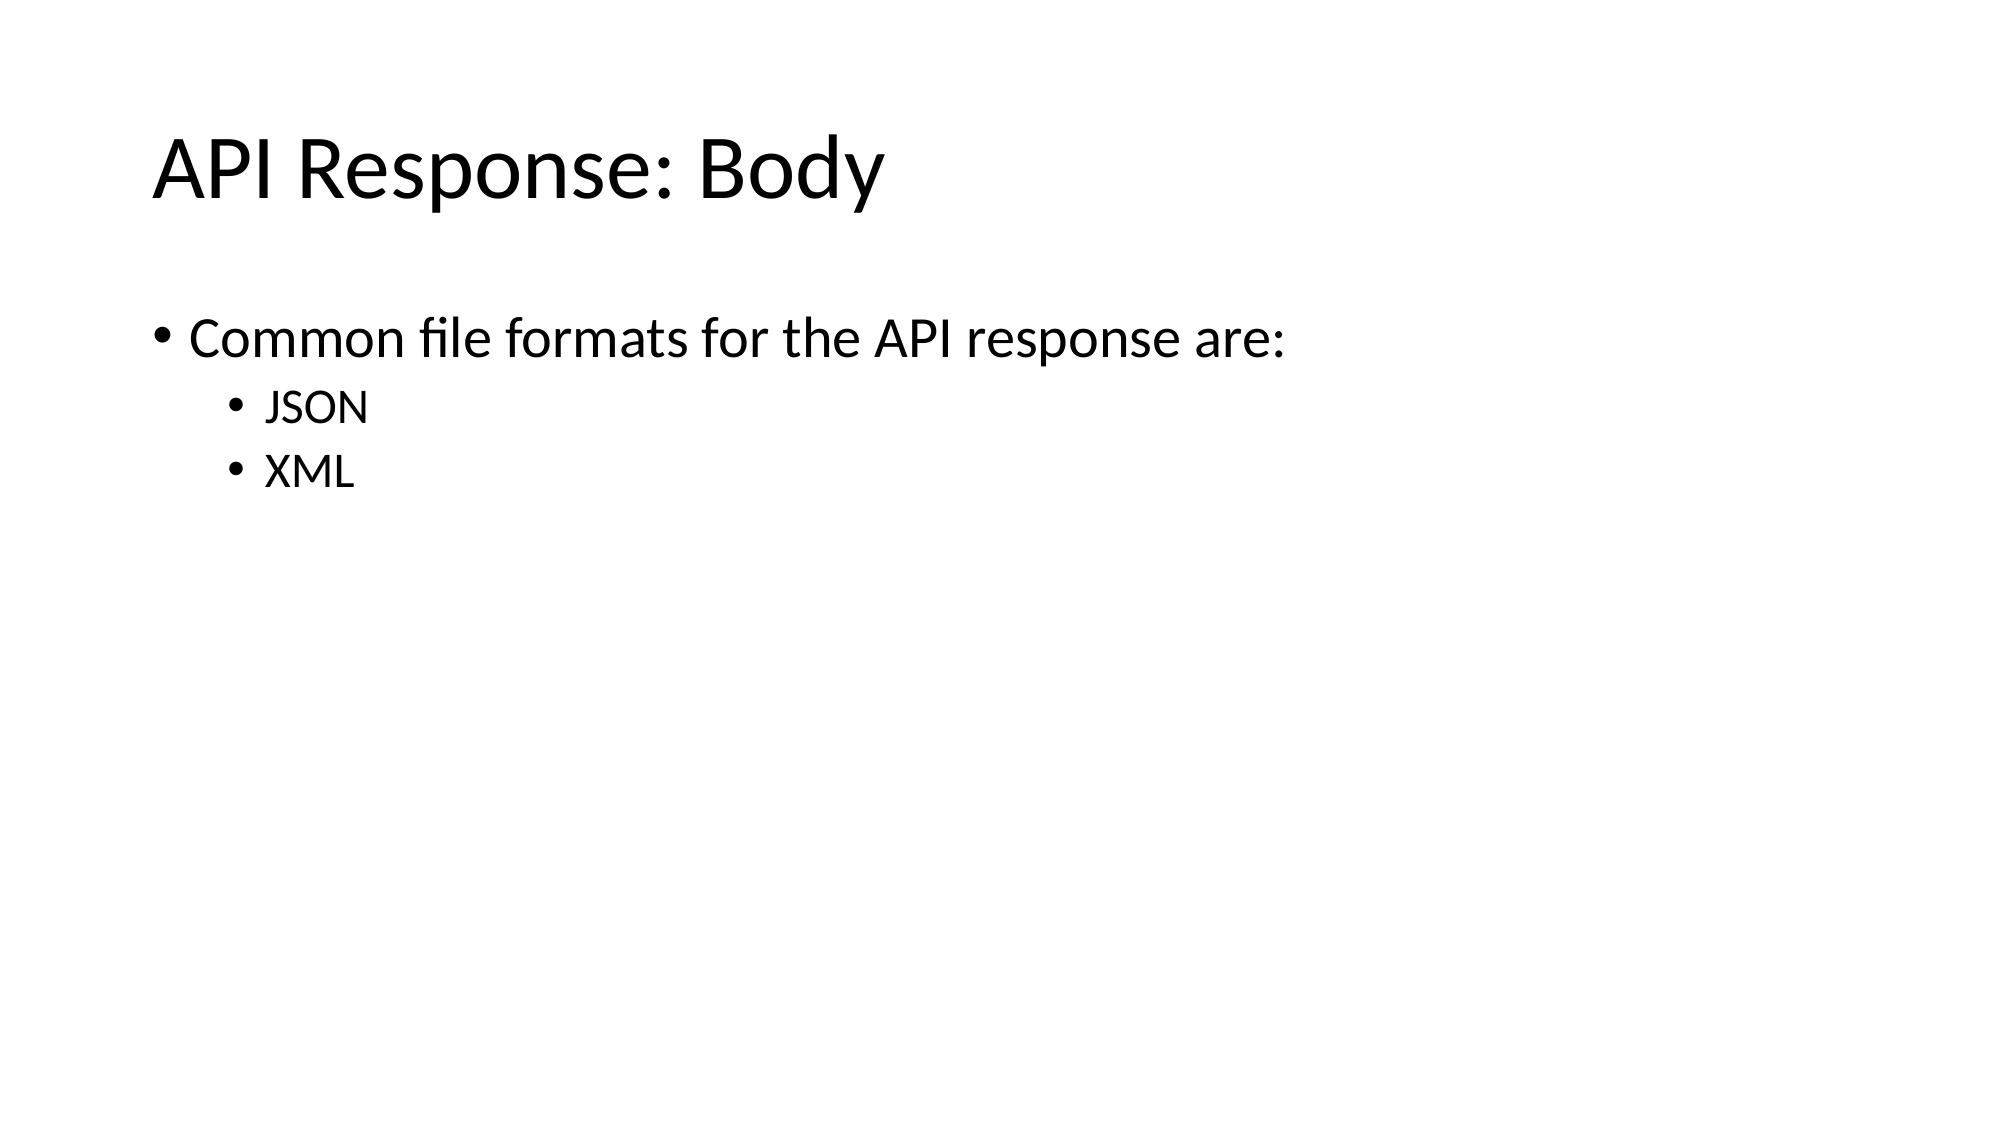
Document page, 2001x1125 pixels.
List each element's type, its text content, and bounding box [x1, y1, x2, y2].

title API Response: Body [137, 59, 1863, 278]
list Common file formats for the API response are: JSON XML [137, 299, 1863, 1014]
